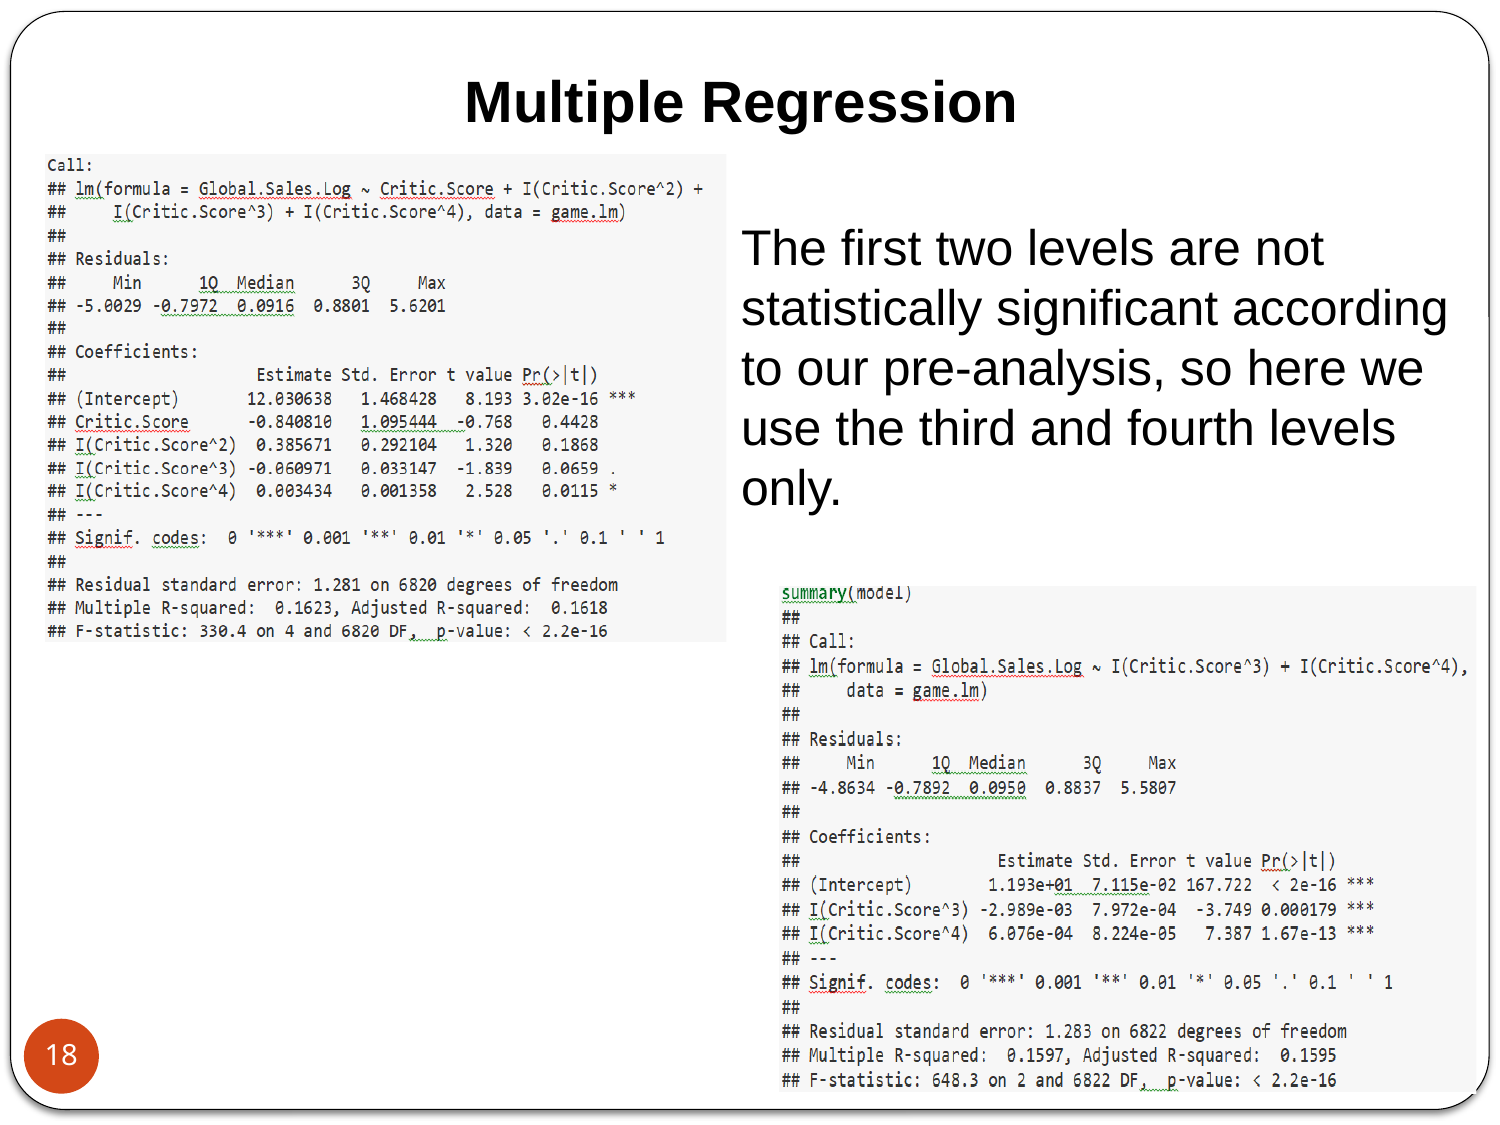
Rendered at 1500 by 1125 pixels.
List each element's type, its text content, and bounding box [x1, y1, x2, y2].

slide_number 18 [23, 1018, 99, 1094]
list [41, 148, 727, 646]
text_box The first two levels are not statistically significant according to our pre-analysis, so here we use the third and fourth levels only. [733, 208, 1477, 523]
picture [773, 585, 1477, 1094]
title Multiple Regression [75, 45, 1425, 149]
